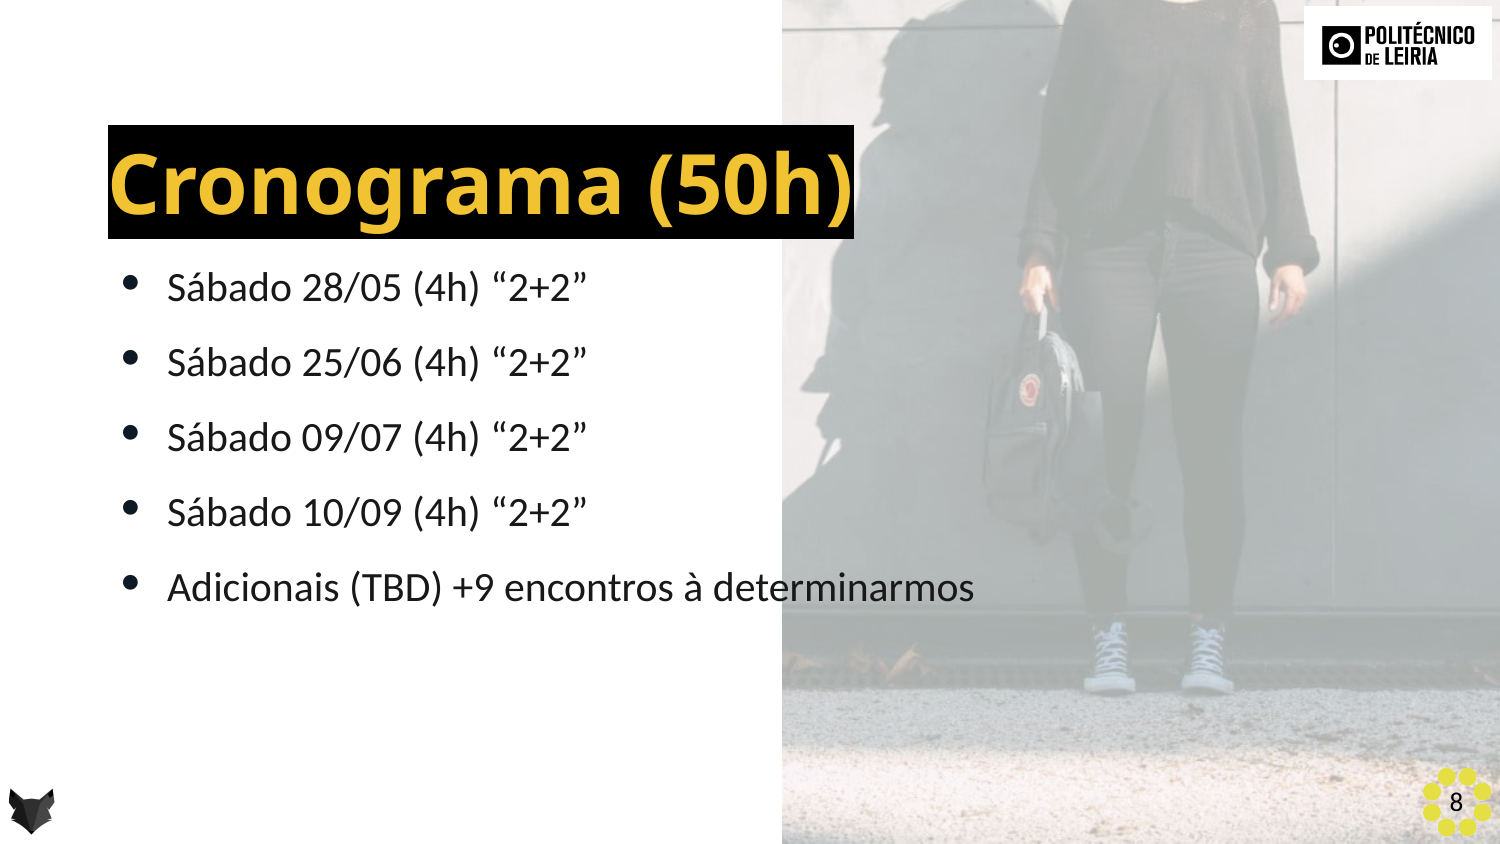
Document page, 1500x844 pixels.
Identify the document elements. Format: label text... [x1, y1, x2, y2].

slide_number 8 [1411, 769, 1500, 835]
text_box Sábado 28/05 (4h) “2+2” Sábado 25/06 (4h) “2+2” Sábado 09/07 (4h) “2+2” Sábado 10/09 (4h) “2+2” Adicionais (TBD) +9 encontros à determinarmos [92, 283, 1076, 561]
picture [8, 788, 55, 835]
text_box Cronograma (50h) [92, 104, 1309, 243]
picture [1304, 6, 1492, 80]
